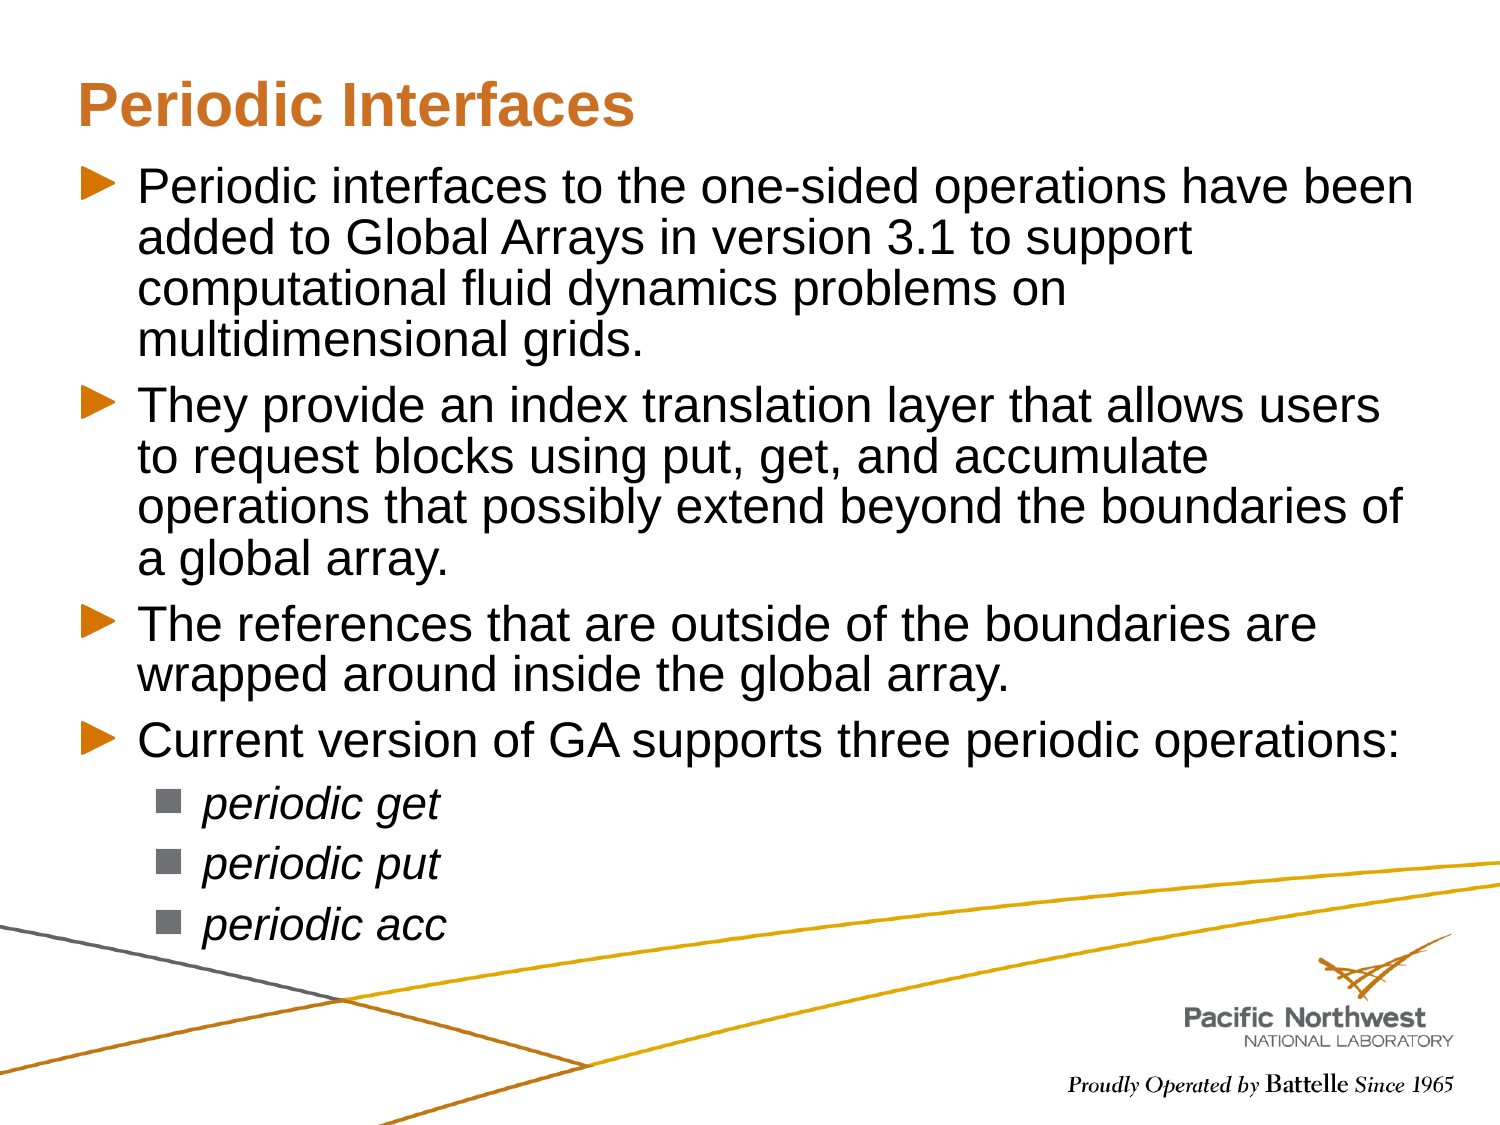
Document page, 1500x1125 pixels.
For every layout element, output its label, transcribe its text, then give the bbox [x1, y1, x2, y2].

picture [80, 165, 116, 201]
picture [0, 843, 1500, 1125]
picture [80, 384, 116, 420]
list Periodic interfaces to the one-sided operations have been added to Global Arrays in version 3.1 to support computational fluid dynamics problems on multidimensional grids. They provide an index translation layer that allows users to request blocks using put, get, and accumulate operations that possibly extend beyond the boundaries of a global array. The references that are outside of the boundaries are wrapped around inside the global array. Current version of GA supports three periodic operations: periodic get periodic put periodic acc [80, 162, 1424, 750]
title Periodic Interfaces [77, 75, 1424, 238]
picture [155, 788, 182, 814]
picture [80, 603, 116, 639]
picture [80, 720, 116, 756]
